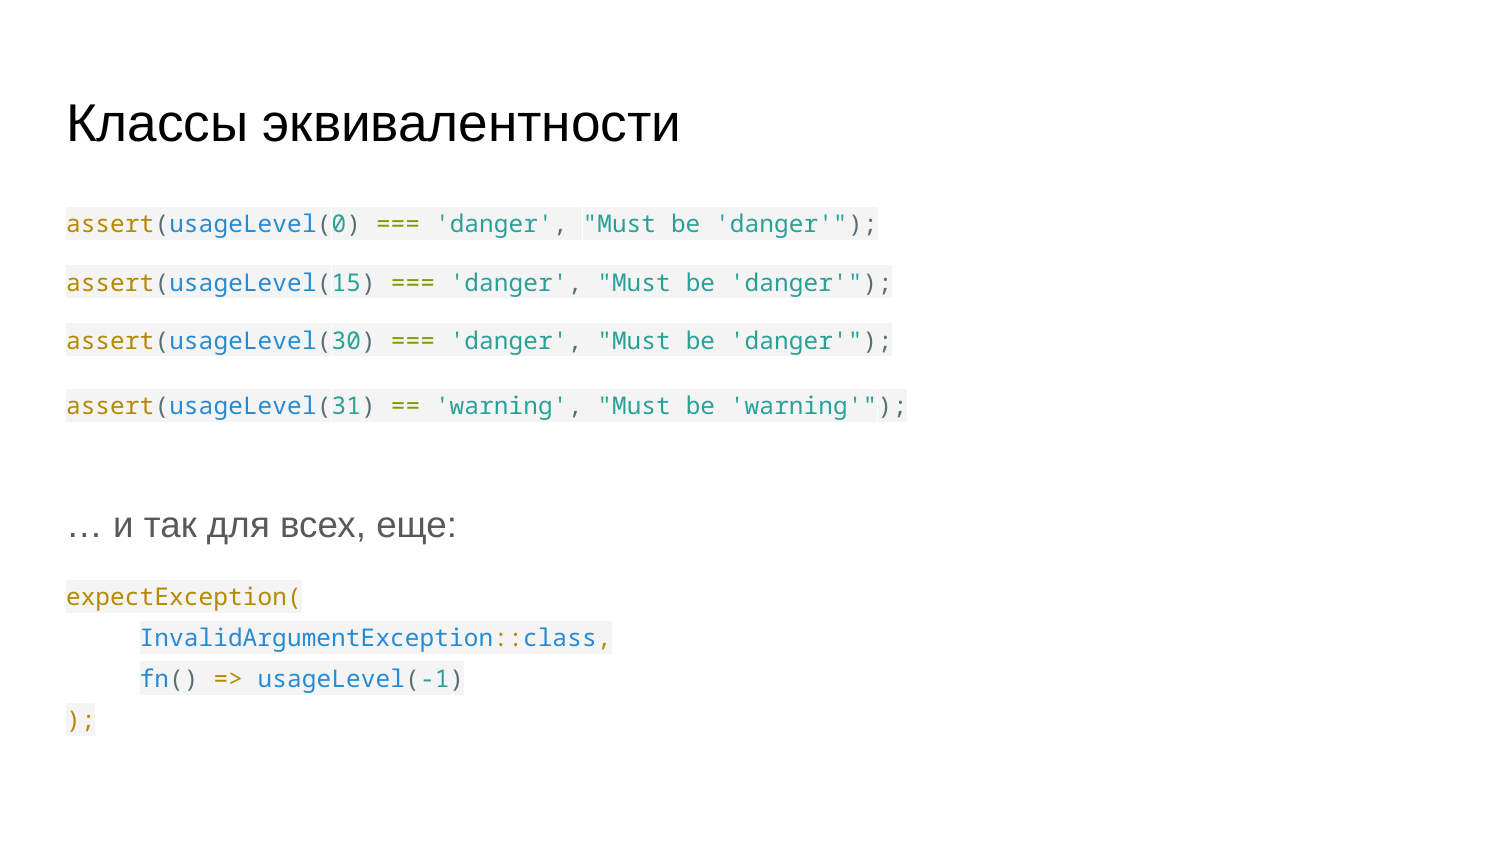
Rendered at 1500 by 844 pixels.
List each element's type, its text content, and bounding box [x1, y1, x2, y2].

title Классы эквивалентности [51, 72, 1449, 167]
list assert(usageLevel(0) === 'danger', "Must be 'danger'"); assert(usageLevel(15) === 'danger', "Must be 'danger'"); assert(usageLevel(30) === 'danger', "Must be 'danger'"); assert(usageLevel(31) == 'warning', "Must be 'warning'"); … и так для всех, еще: expectException( InvalidArgumentException::class, fn() => usageLevel(-1) ); [51, 189, 1449, 750]
